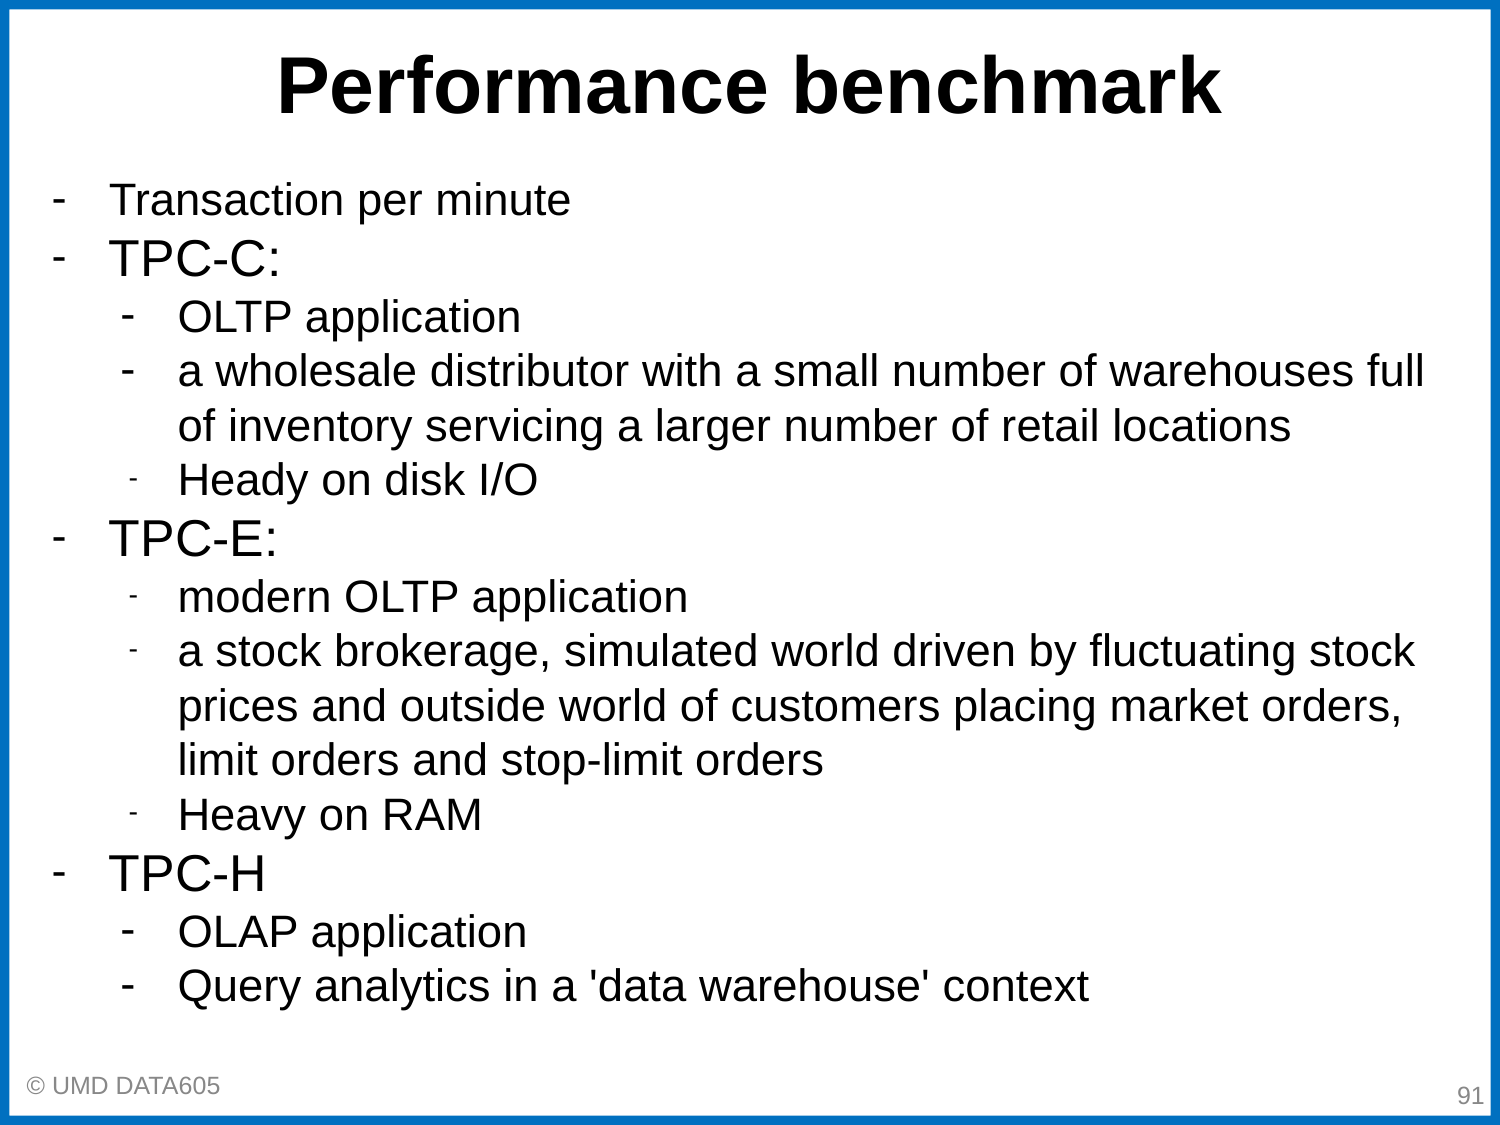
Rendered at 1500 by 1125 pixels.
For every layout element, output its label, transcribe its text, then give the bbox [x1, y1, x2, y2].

title Performance benchmark [24, 24, 1475, 138]
slide_number ‹#› [1149, 1065, 1500, 1125]
list Transaction per minute TPC-C: OLTP application a wholesale distributor with a small number of warehouses full of inventory servicing a larger number of retail locations Heady on disk I/O TPC-E: modern OLTP application a stock brokerage, simulated world driven by fluctuating stock prices and outside world of customers placing market orders, limit orders and stop-limit orders Heavy on RAM TPC-H OLAP application Query analytics in a 'data warehouse' context [24, 162, 1475, 1025]
